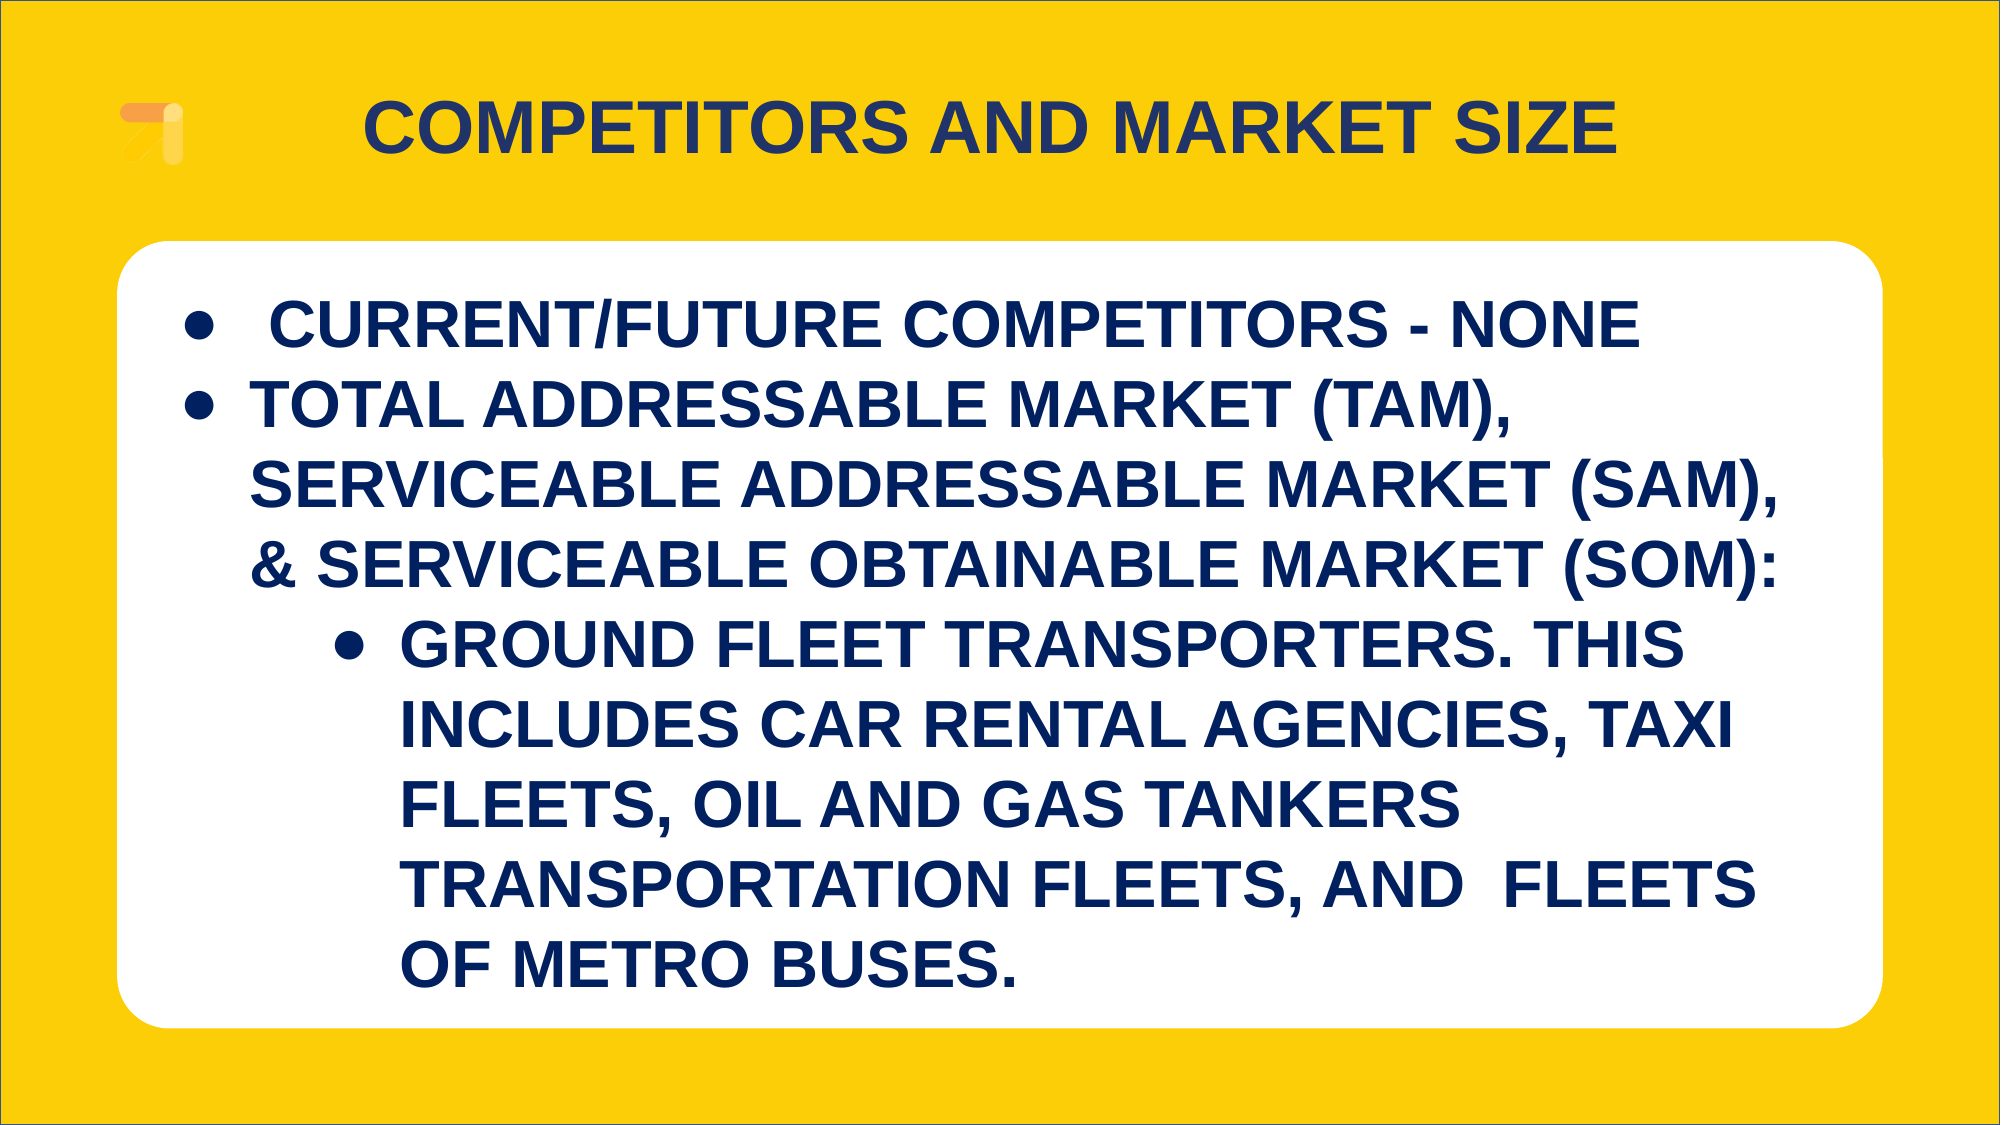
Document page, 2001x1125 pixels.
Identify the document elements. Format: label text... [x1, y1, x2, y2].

text_box [117, 241, 1883, 1029]
picture [120, 103, 183, 166]
text_box COMPETITORS AND MARKET SIZE [347, 71, 1699, 177]
text_box [0, 0, 2000, 1125]
text_box CURRENT/FUTURE COMPETITORS - NONE TOTAL ADDRESSABLE MARKET (TAM), SERVICEABLE ADDRESSABLE MARKET (SAM), & SERVICEABLE OBTAINABLE MARKET (SOM): GROUND FLEET TRANSPORTERS. THIS INCLUDES CAR RENTAL AGENCIES, TAXI FLEETS, OIL AND GAS TANKERS TRANSPORTATION FLEETS, AND FLEETS OF METRO BUSES. [160, 273, 1836, 1009]
